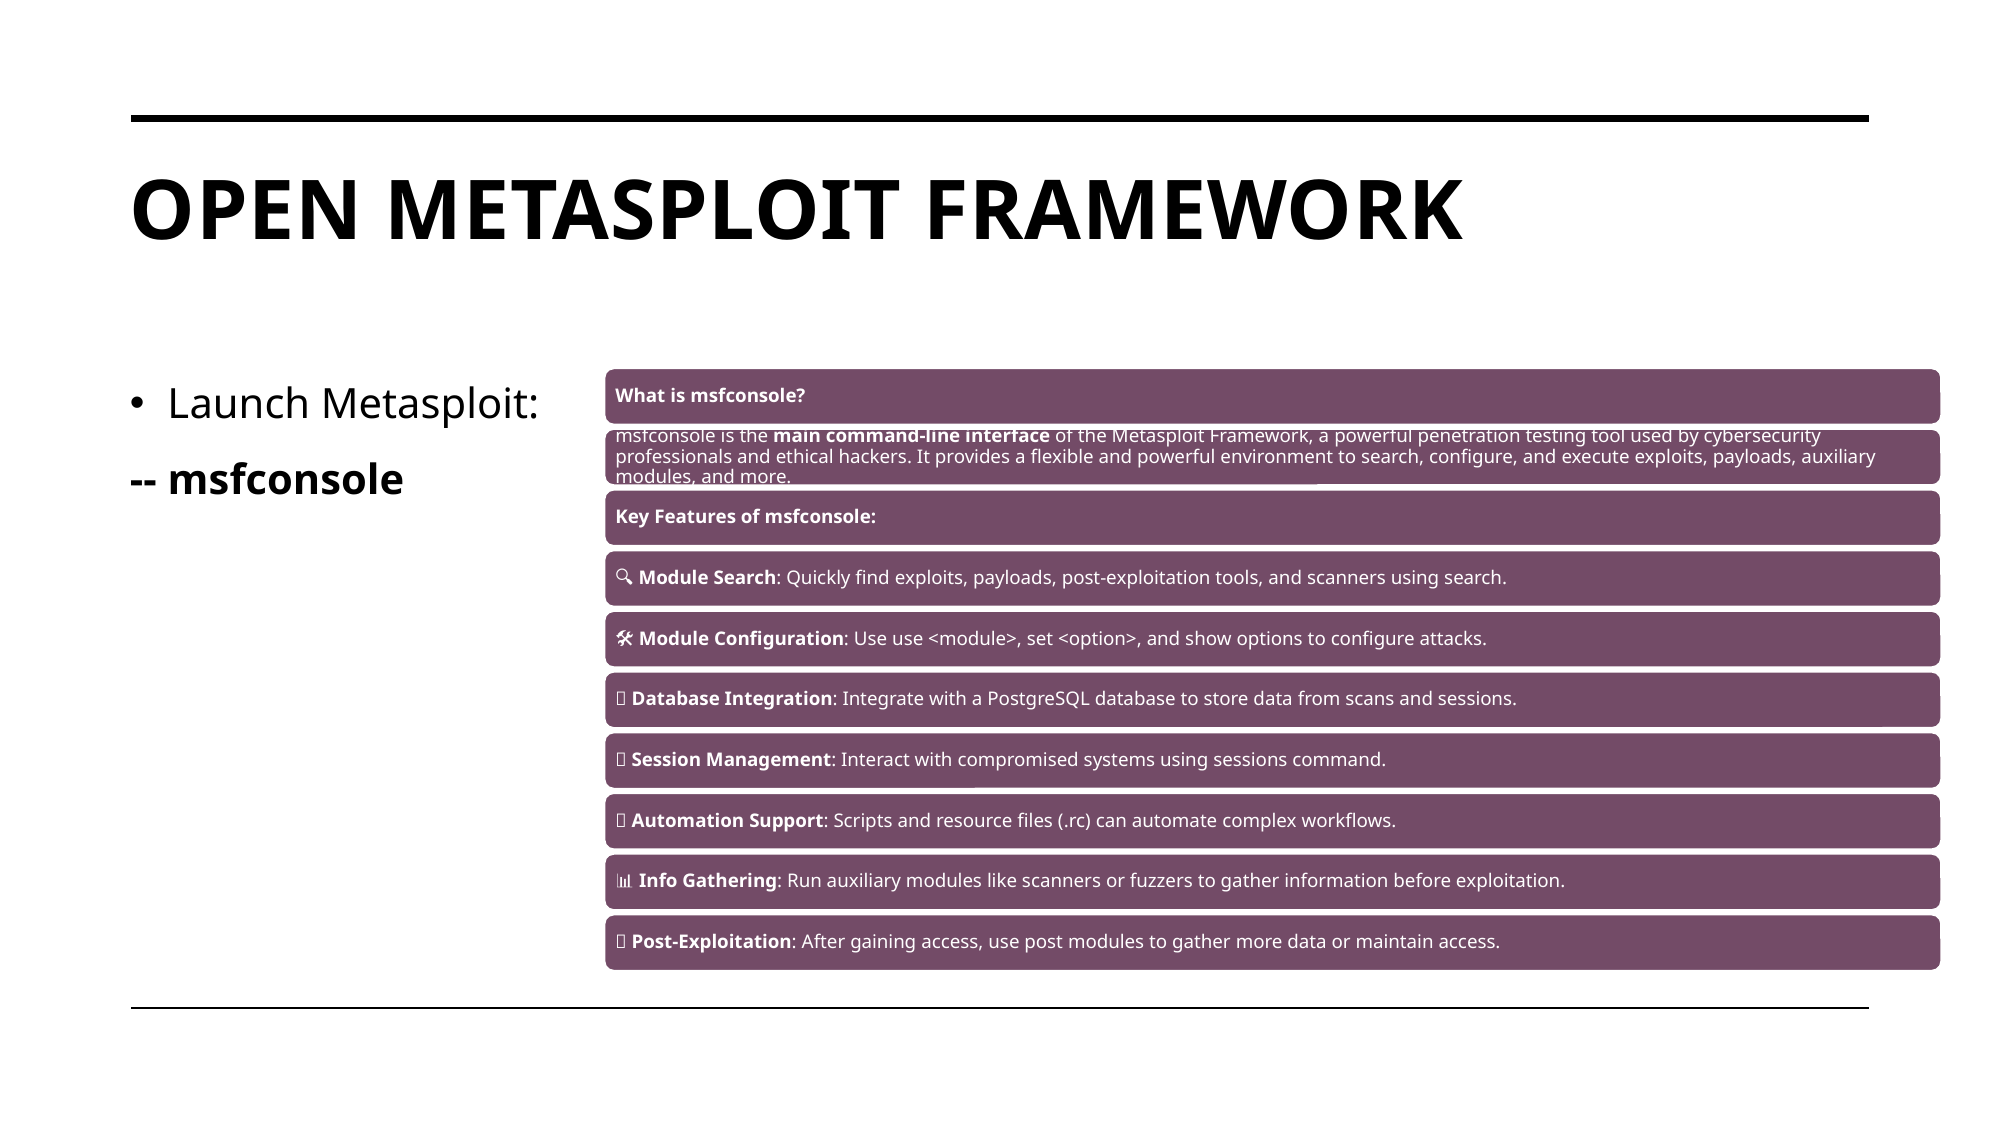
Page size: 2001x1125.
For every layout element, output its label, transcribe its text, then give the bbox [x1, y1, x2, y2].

title Open Metasploit Framework [114, 149, 1869, 364]
list Launch Metasploit: -- msfconsole [114, 364, 604, 978]
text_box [604, 275, 1942, 1063]
